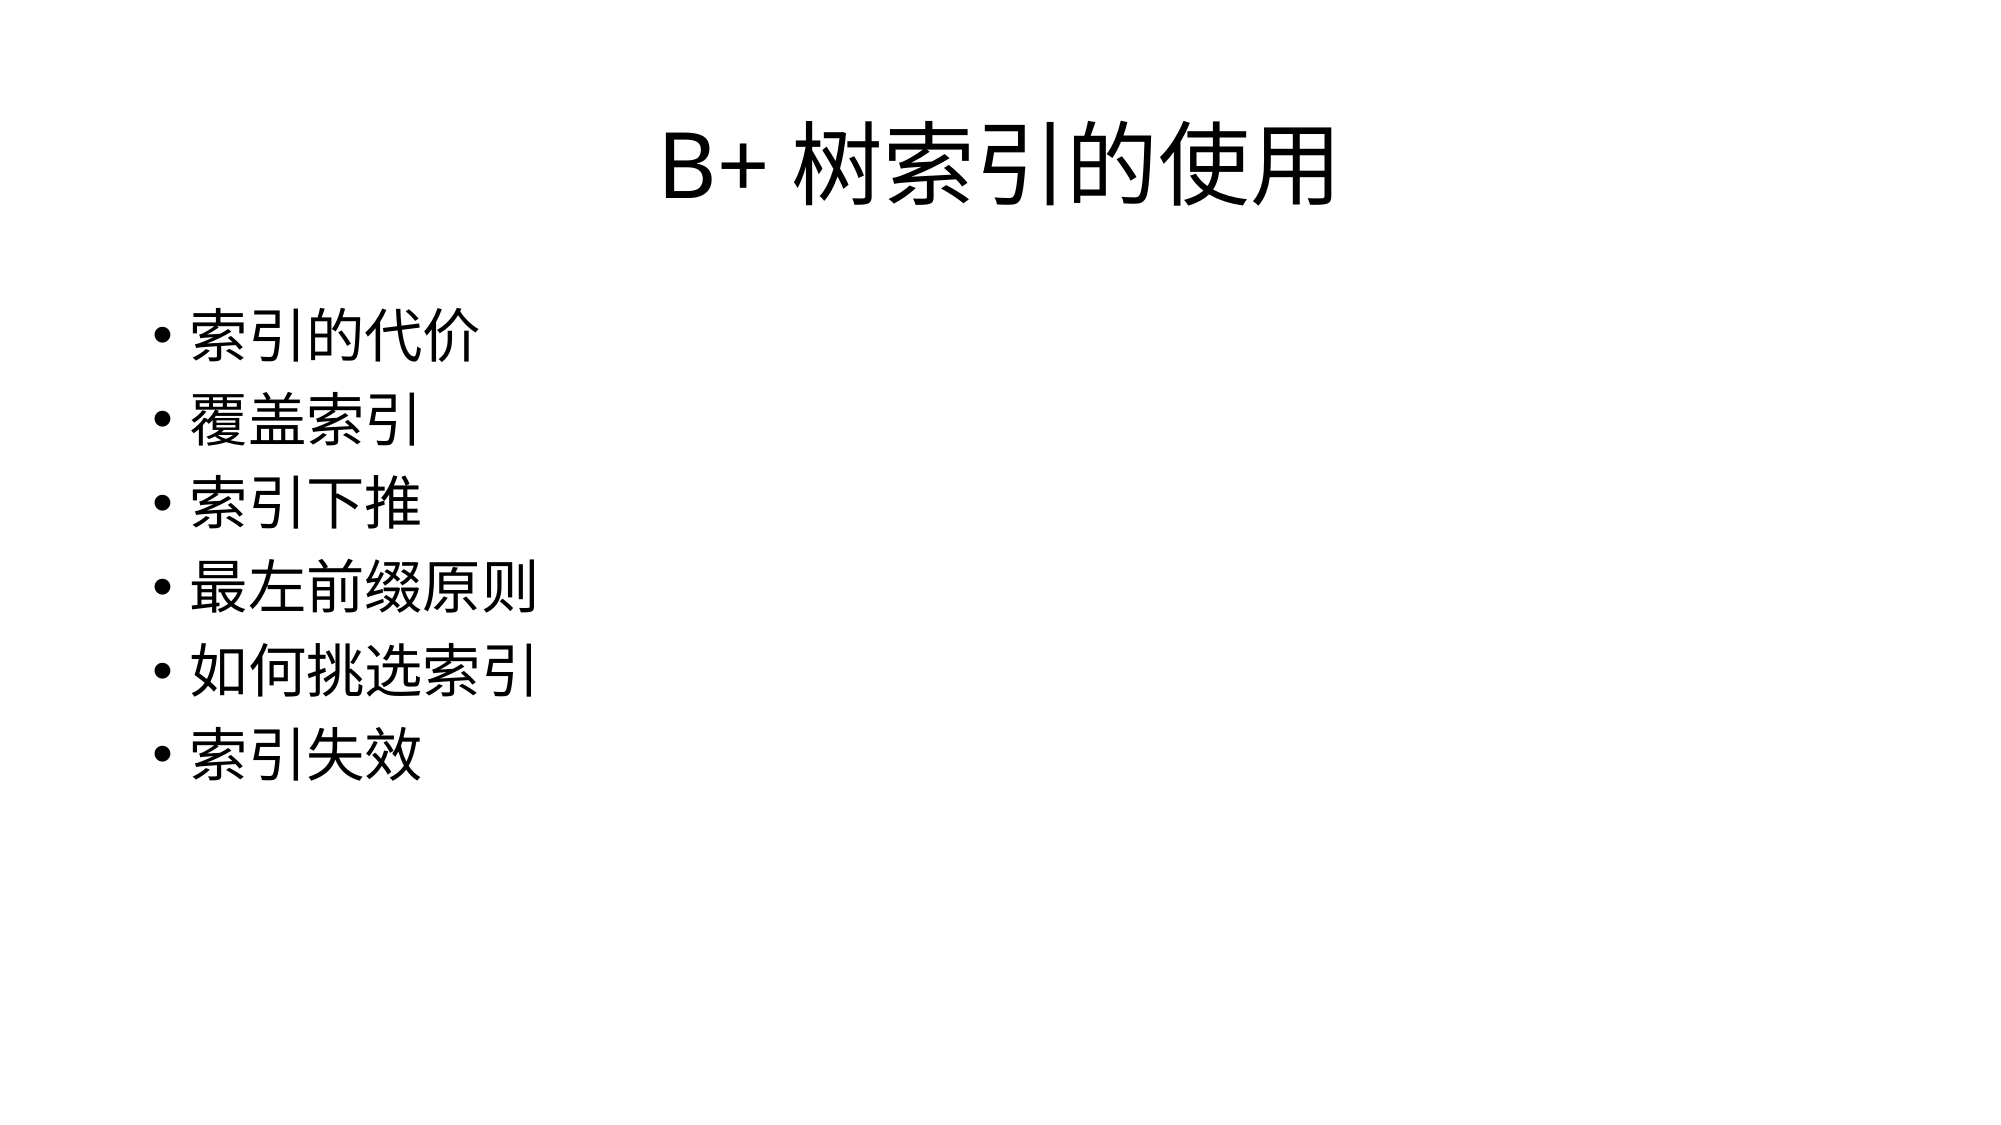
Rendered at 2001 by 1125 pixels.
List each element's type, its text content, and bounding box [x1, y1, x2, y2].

list 索引的代价 覆盖索引 索引下推 最左前缀原则 如何挑选索引 索引失效 [137, 299, 1863, 1014]
title B+树索引的使用 [137, 59, 1863, 278]
